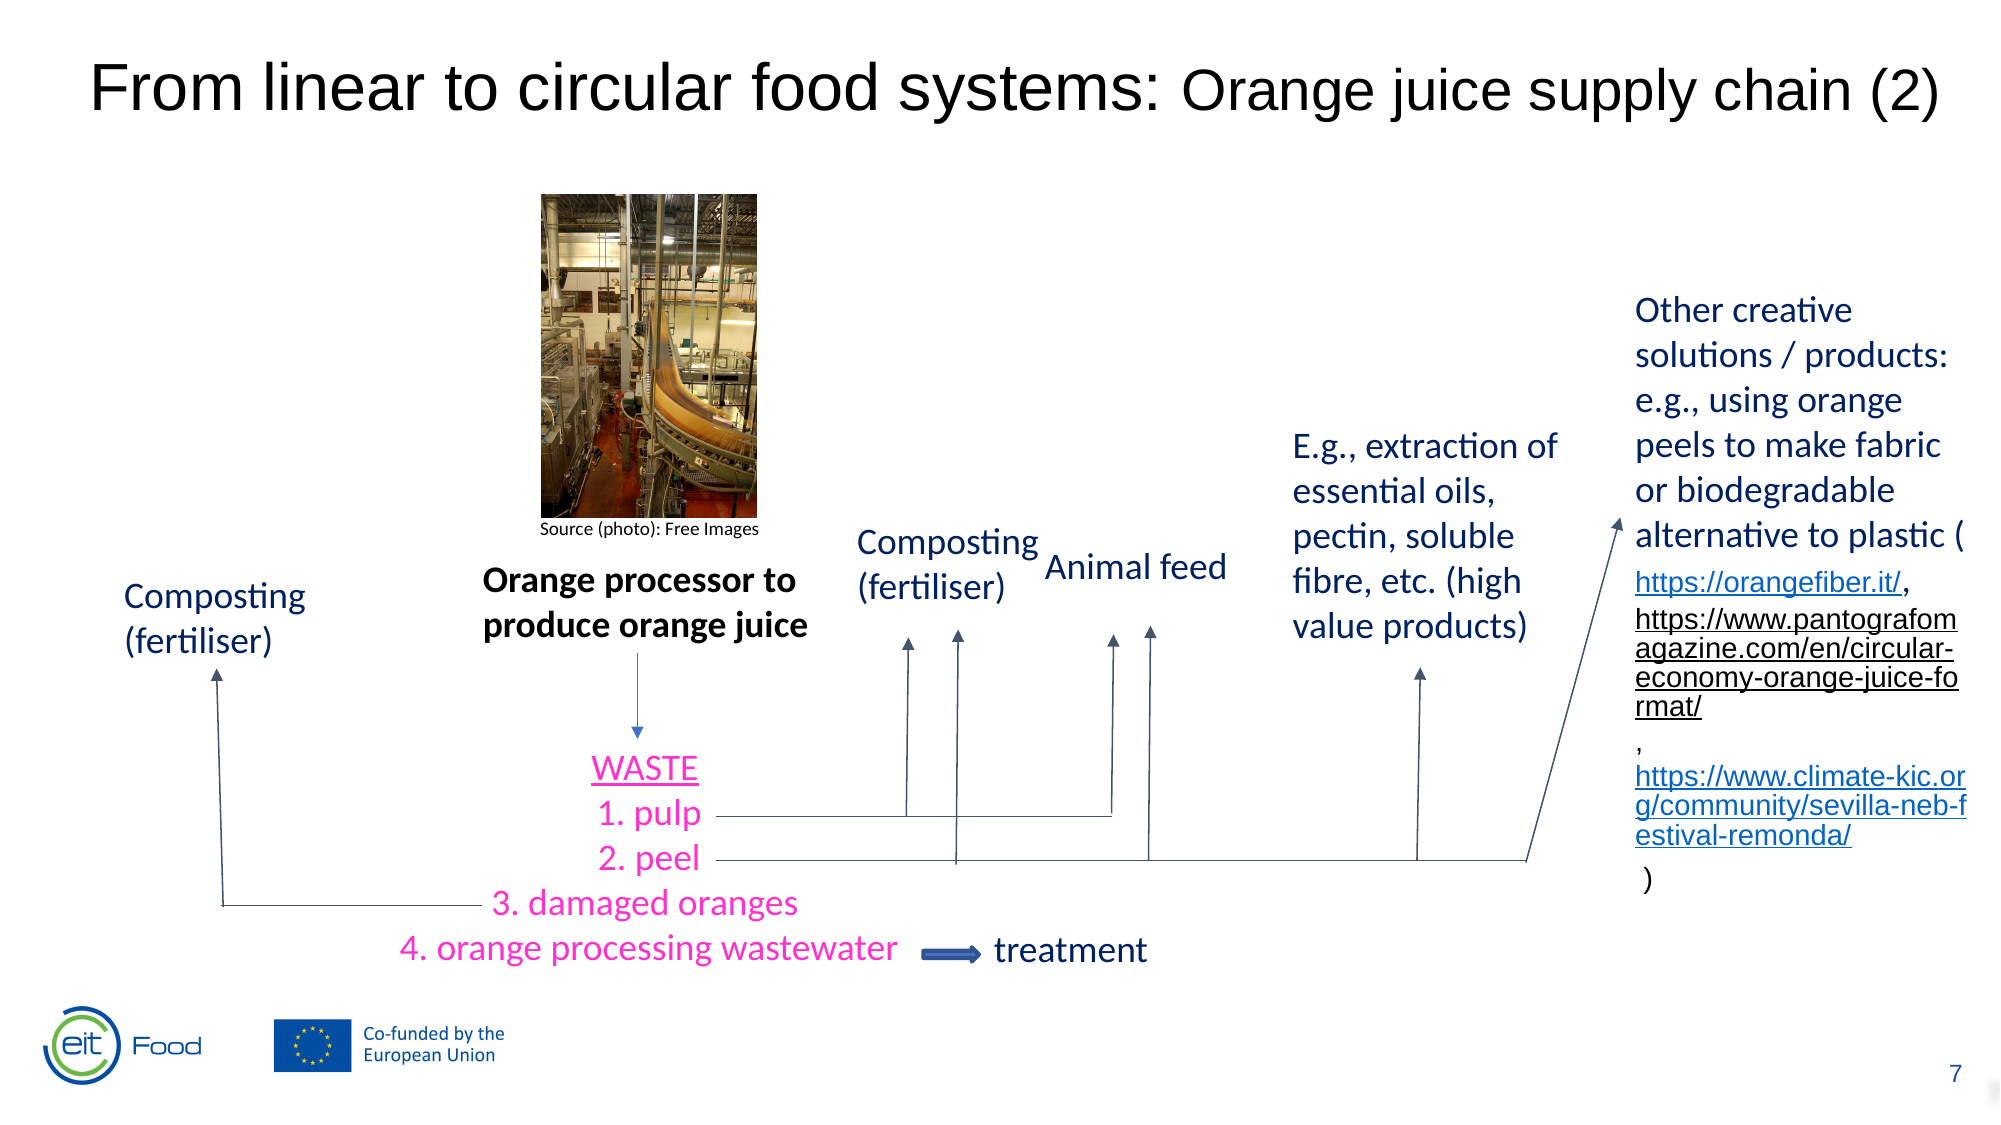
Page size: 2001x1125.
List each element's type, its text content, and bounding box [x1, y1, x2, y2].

text_box E.g., extraction of essential oils, pectin, soluble fibre, etc. (high value products) [1277, 413, 1588, 654]
text_box WASTE 1. pulp 2. peel 3. damaged oranges 4. orange processing wastewater [375, 735, 924, 976]
list From linear to circular food systems: Orange juice supply chain (2) [74, 45, 1983, 143]
text_box [923, 947, 979, 962]
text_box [955, 629, 959, 815]
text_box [216, 669, 224, 908]
text_box Other creative solutions / products: e.g., using orange peels to make fabric or biodegradable alternative to plastic (https://orangefiber.it/, https://www.pantografomagazine.com/en/circular-economy-orange-juice-format/, https://www.climate-kic.org/community/sevilla-neb-festival-remonda/ ) [1620, 277, 1983, 758]
picture [541, 194, 757, 518]
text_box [1416, 667, 1421, 861]
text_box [1525, 572, 1621, 863]
text_box Composting (fertiliser) [109, 563, 324, 669]
text_box Orange processor to produce orange juice [467, 547, 831, 653]
text_box treatment [978, 917, 1194, 978]
slide_number ‹#› [1527, 1042, 1978, 1103]
picture [43, 1006, 504, 1085]
text_box Animal feed [1030, 534, 1246, 595]
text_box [955, 824, 959, 865]
text_box Source (photo): Free Images [524, 492, 809, 548]
text_box Composting (fertiliser) [842, 509, 1057, 615]
